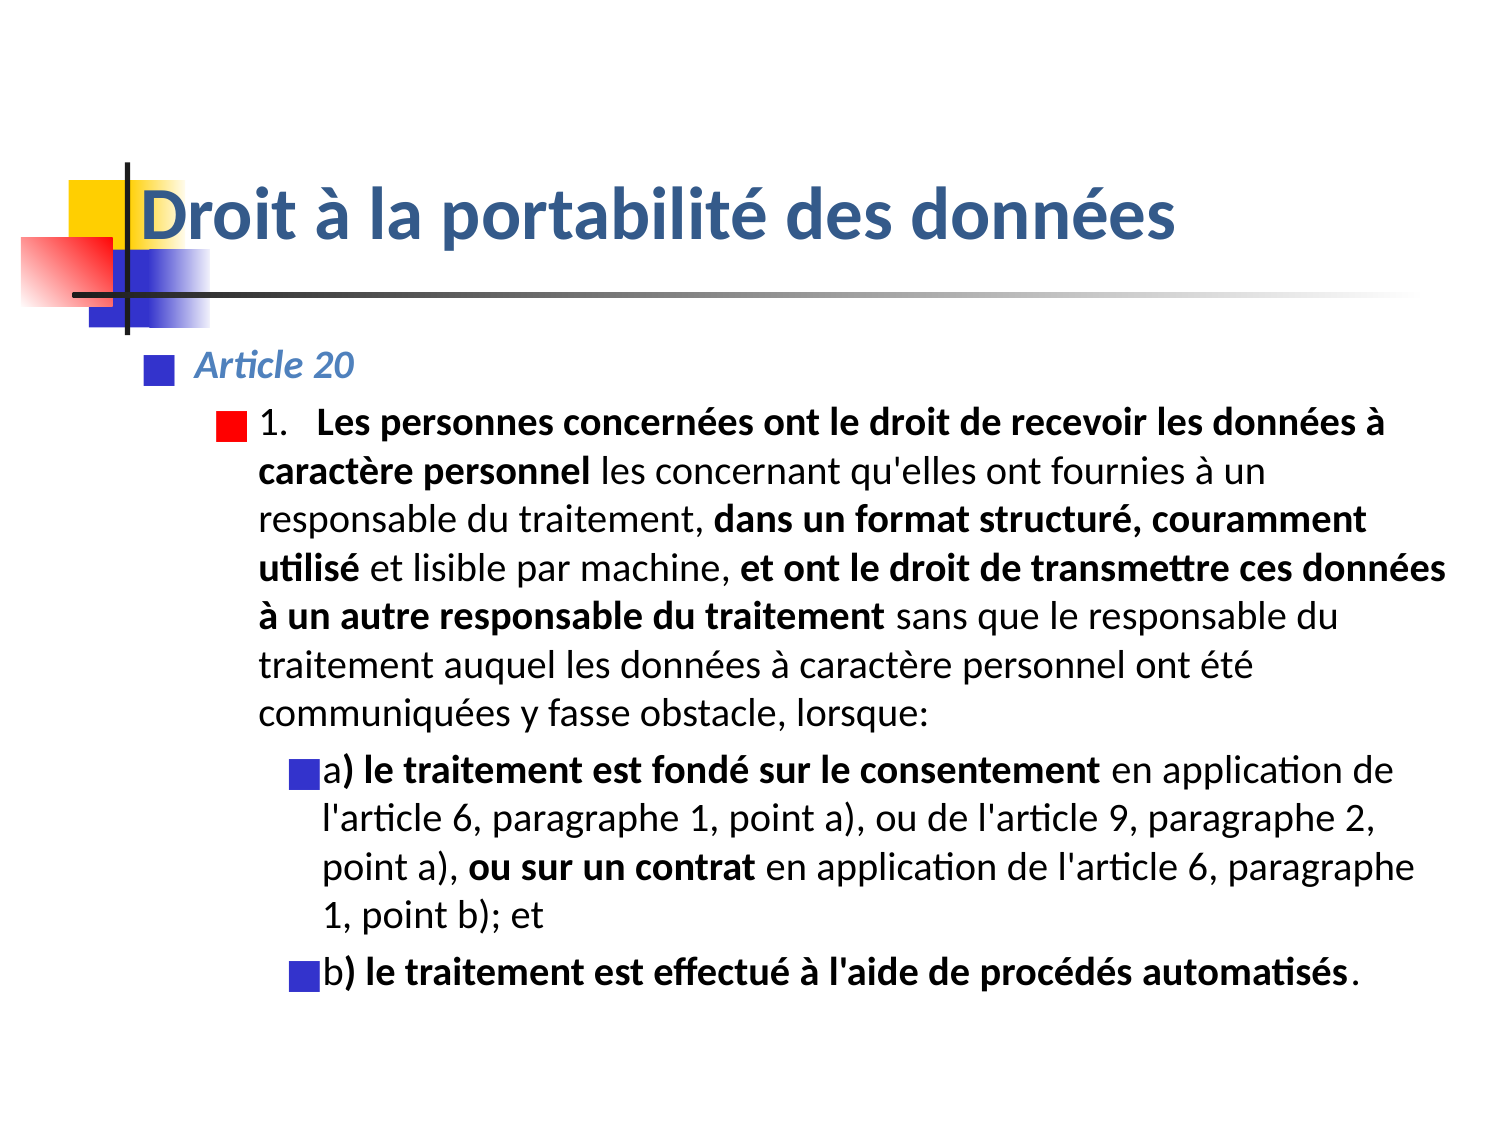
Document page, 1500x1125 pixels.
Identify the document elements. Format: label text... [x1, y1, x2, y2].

list Article 20 1. Les personnes concernées ont le droit de recevoir les données à caractère personnel les concernant qu'elles ont fournies à un responsable du traitement, dans un format structuré, couramment utilisé et lisible par machine, et ont le droit de transmettre ces données à un autre responsable du traitement sans que le responsable du traitement auquel les données à caractère personnel ont été communiquées y fasse obstacle, lorsque: a) le traitement est fondé sur le consentement en application de l'article 6, paragraphe 1, point a), ou de l'article 9, paragraphe 2, point a), ou sur un contrat en application de l'article 6, paragraphe 1, point b); et b) le traitement est effectué à l'aide de procédés automatisés. [125, 331, 1469, 1006]
title Droit à la portabilité des données [125, 75, 1443, 263]
